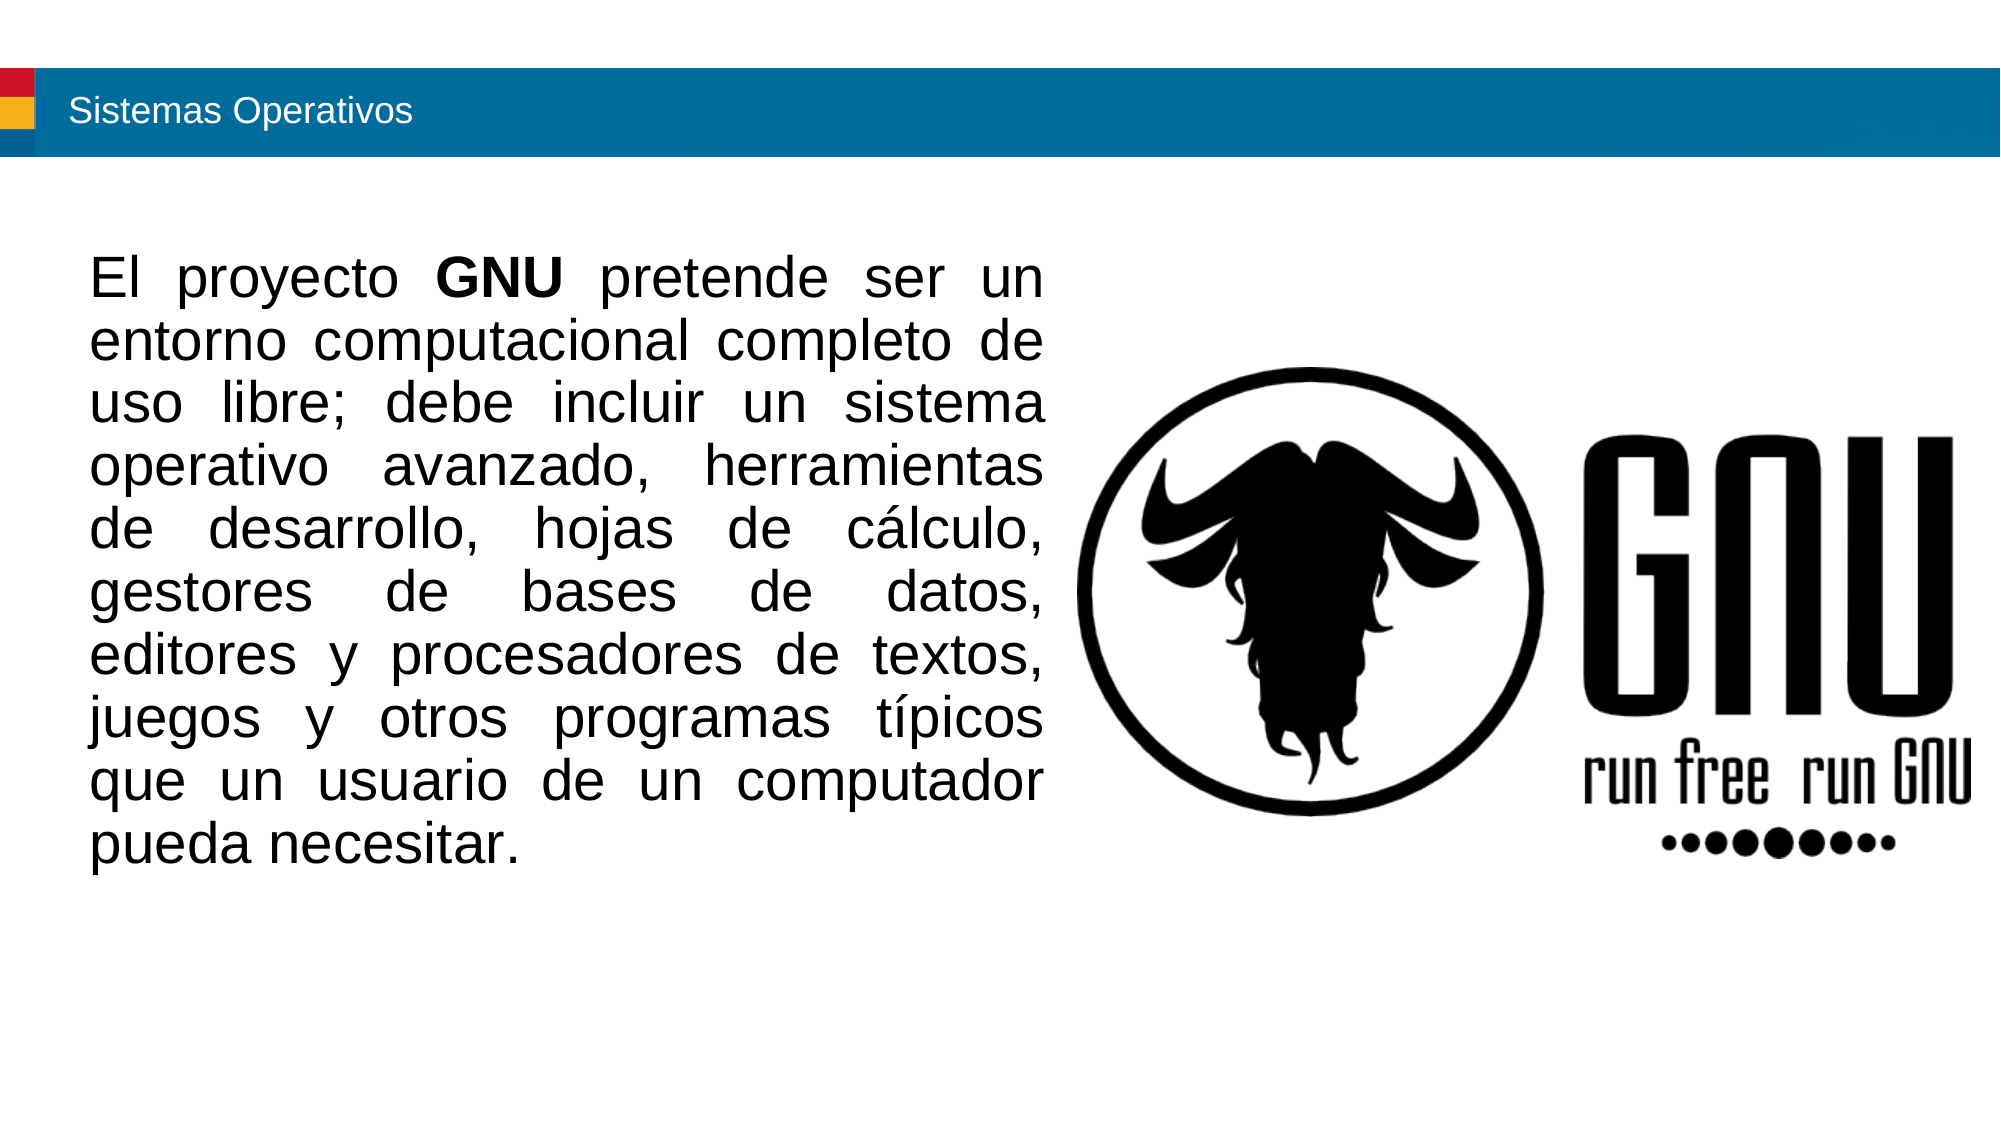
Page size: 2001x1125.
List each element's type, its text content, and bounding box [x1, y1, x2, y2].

text_box El proyecto GNU pretende ser un entorno computacional completo de uso libre; debe incluir un sistema operativo avanzado, herramientas de desarrollo, hojas de cálculo, gestores de bases de datos, editores y procesadores de textos, juegos y otros programas típicos que un usuario de un computador pueda necesitar. [75, 239, 1061, 884]
picture [0, 68, 35, 129]
title Sistemas Operativos [53, 78, 1596, 145]
picture [1077, 367, 1971, 859]
